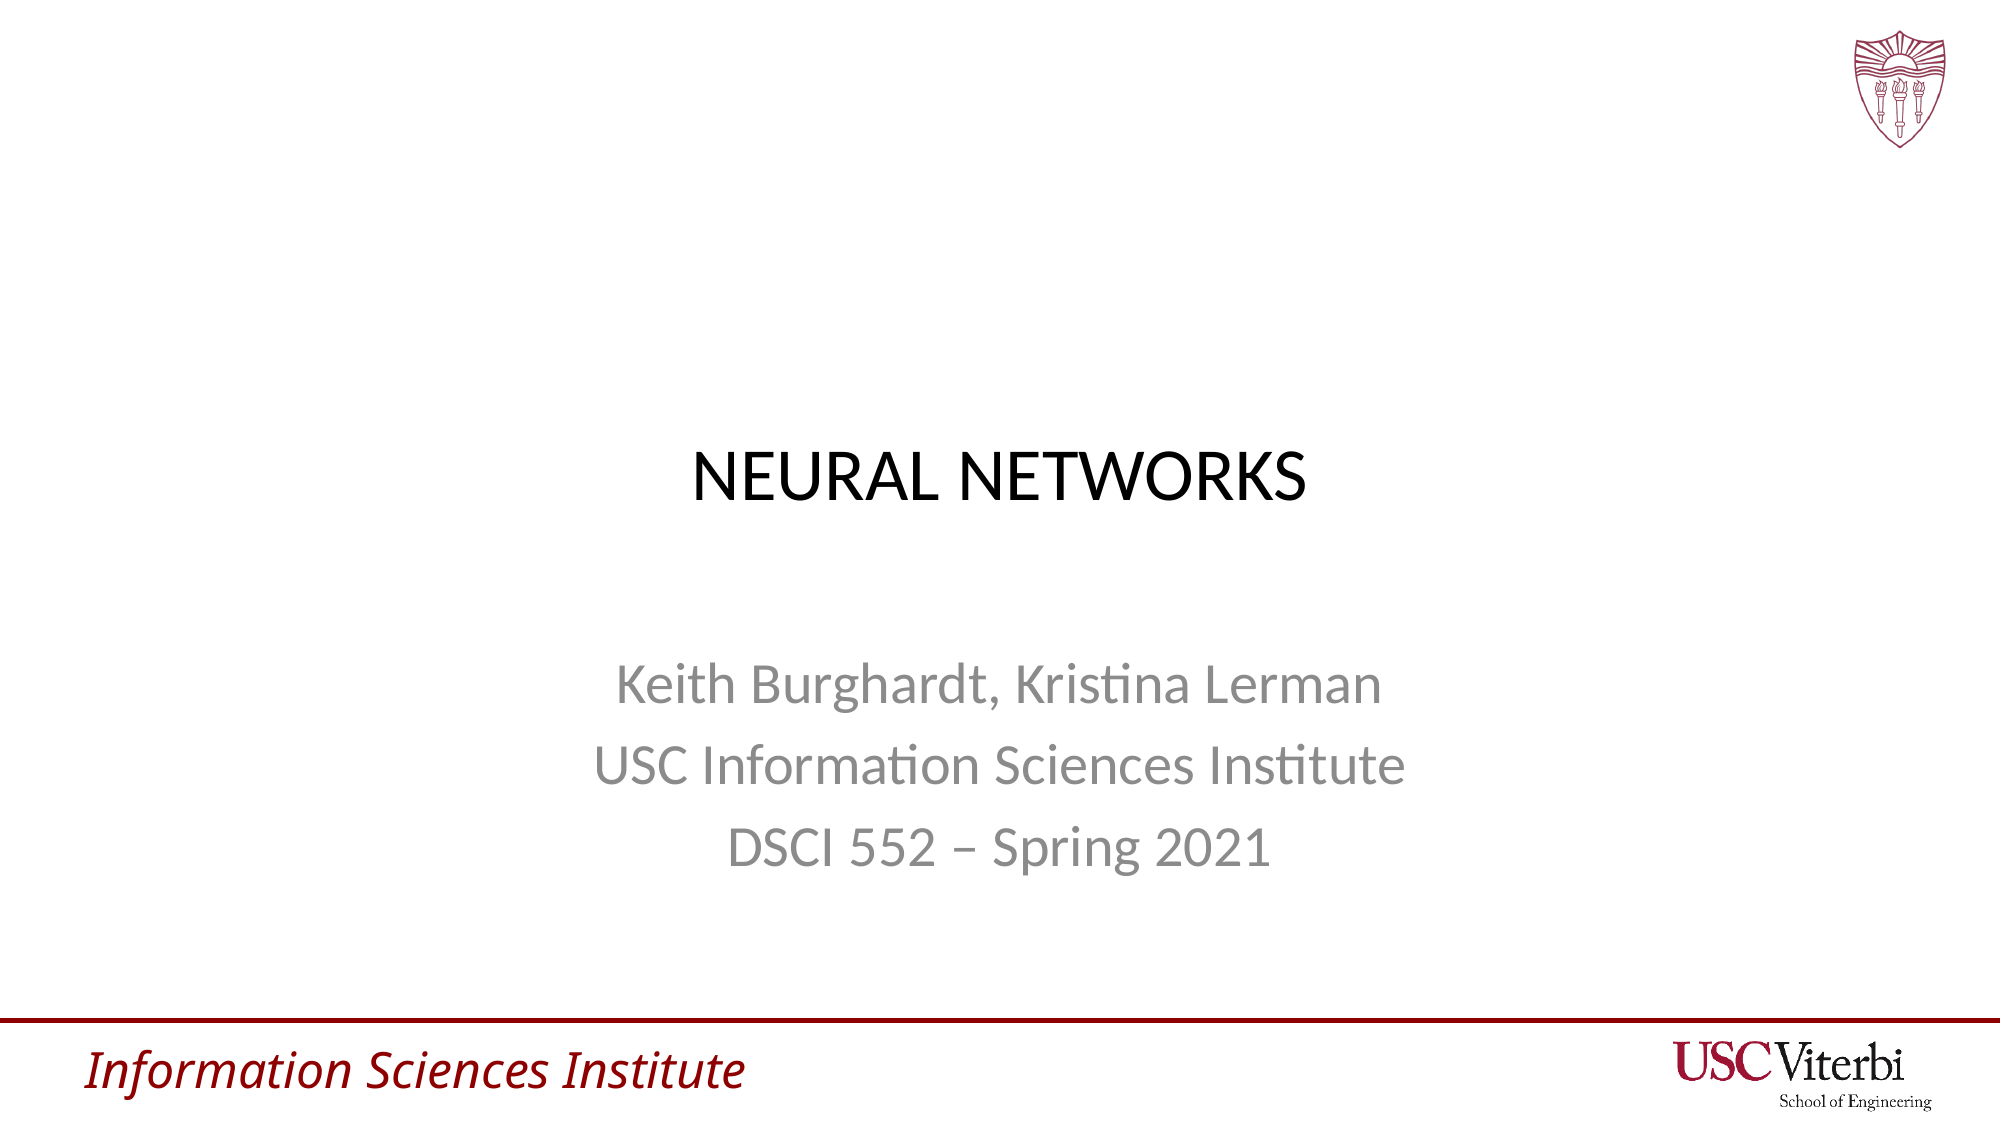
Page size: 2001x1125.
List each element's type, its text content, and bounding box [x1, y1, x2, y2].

title Neural Networks [150, 349, 1850, 591]
subtitle Keith Burghardt, Kristina Lerman USC Information Sciences Institute DSCI 552 – Spring 2021 [300, 637, 1700, 925]
picture [1641, 1027, 1964, 1118]
